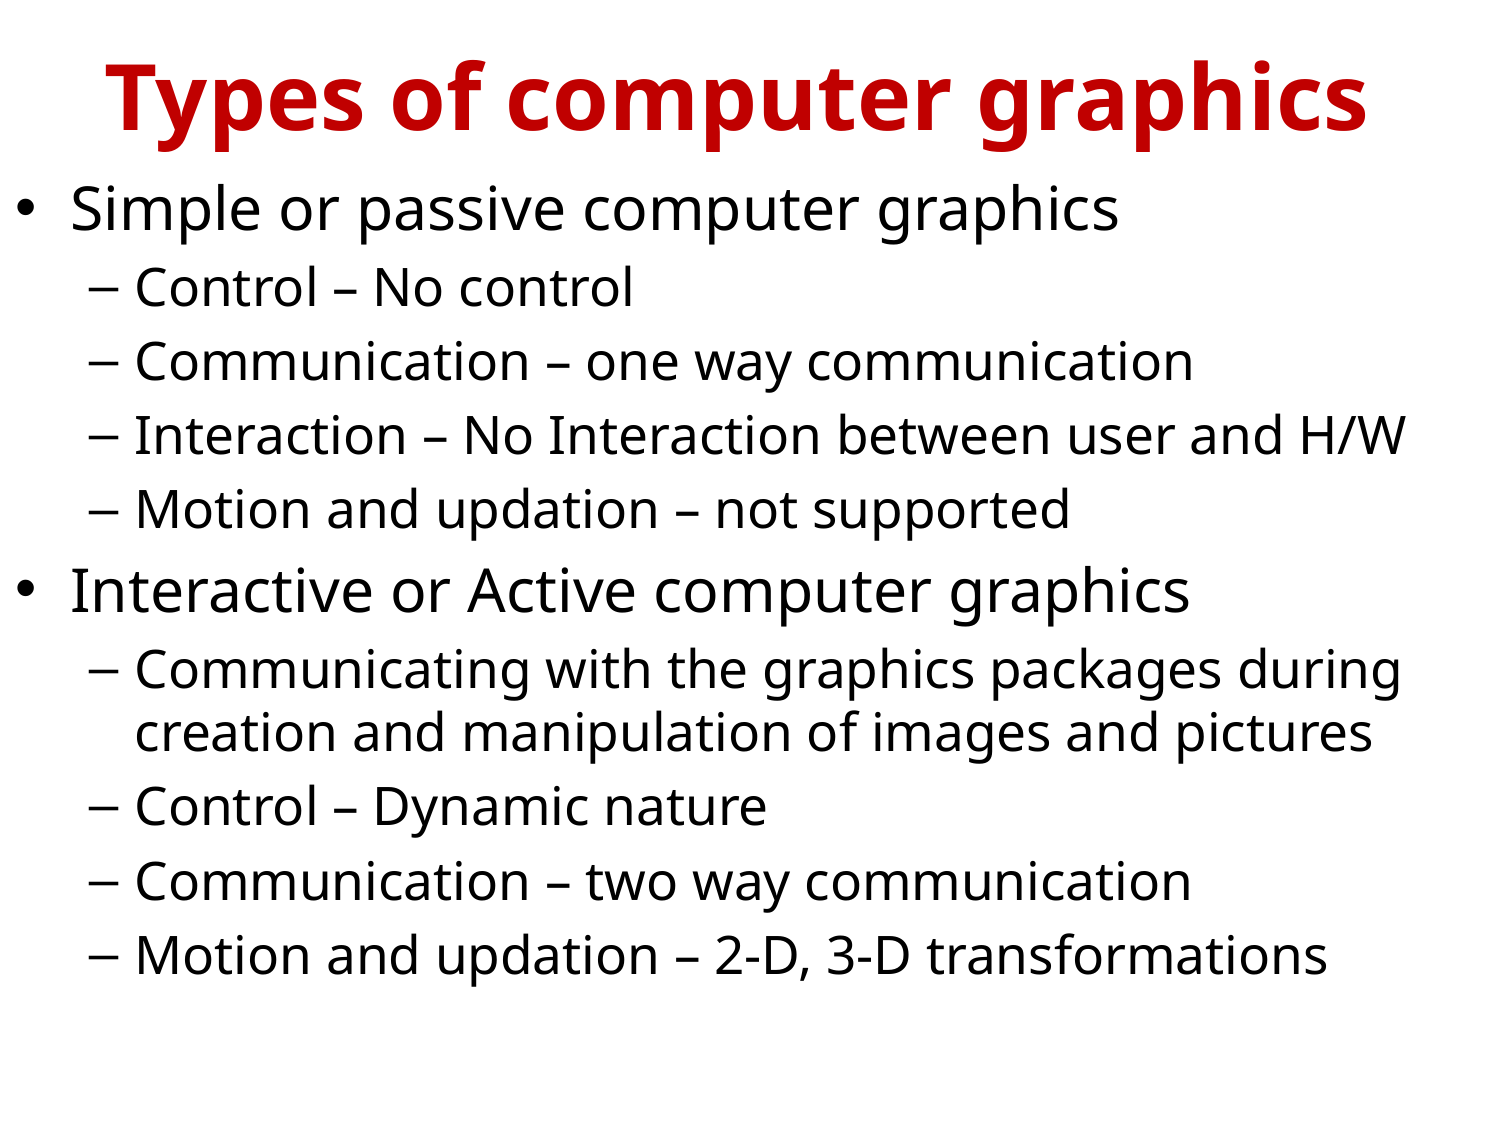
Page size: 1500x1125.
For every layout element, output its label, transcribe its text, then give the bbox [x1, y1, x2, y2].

list Simple or passive computer graphics Control – No control Communication – one way communication Interaction – No Interaction between user and H/W Motion and updation – not supported Interactive or Active computer graphics Communicating with the graphics packages during creation and manipulation of images and pictures Control – Dynamic nature Communication – two way communication Motion and updation – 2-D, 3-D transformations [0, 162, 1500, 1006]
title Types of computer graphics [62, 0, 1413, 162]
